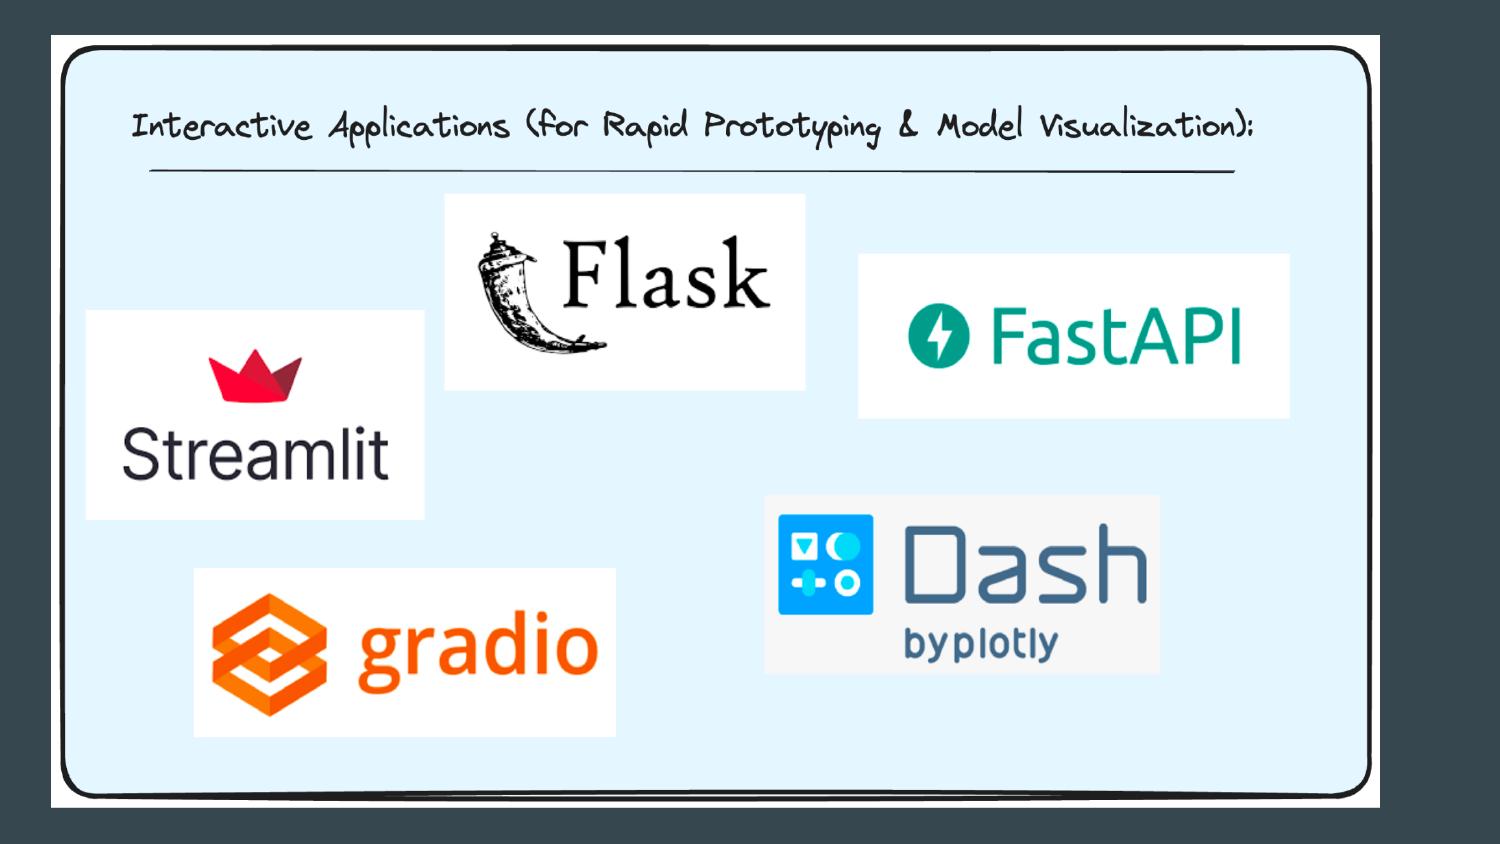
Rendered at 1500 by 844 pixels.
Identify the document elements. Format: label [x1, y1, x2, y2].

picture [50, 35, 1381, 809]
